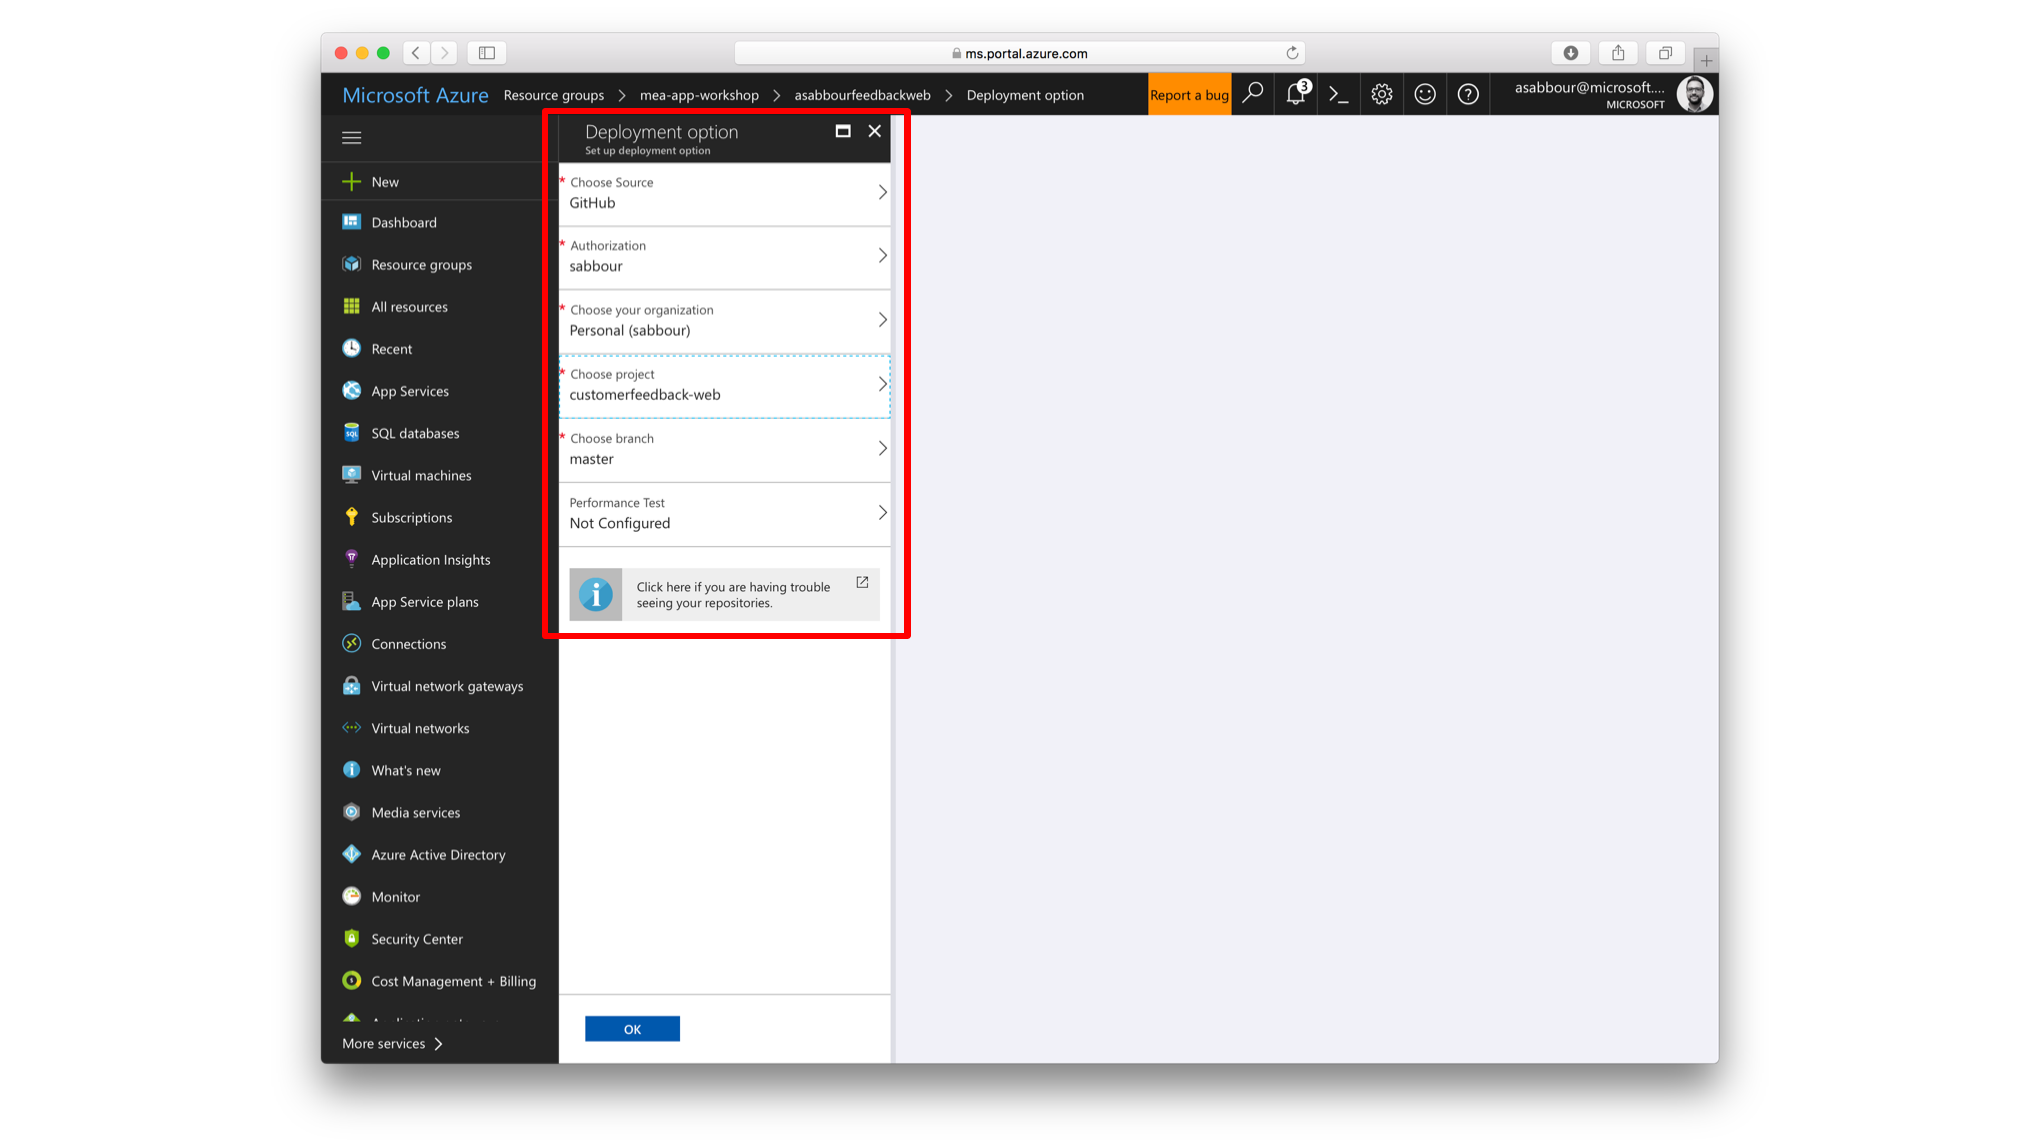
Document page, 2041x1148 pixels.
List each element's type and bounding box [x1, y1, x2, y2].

picture [261, 0, 1779, 1148]
